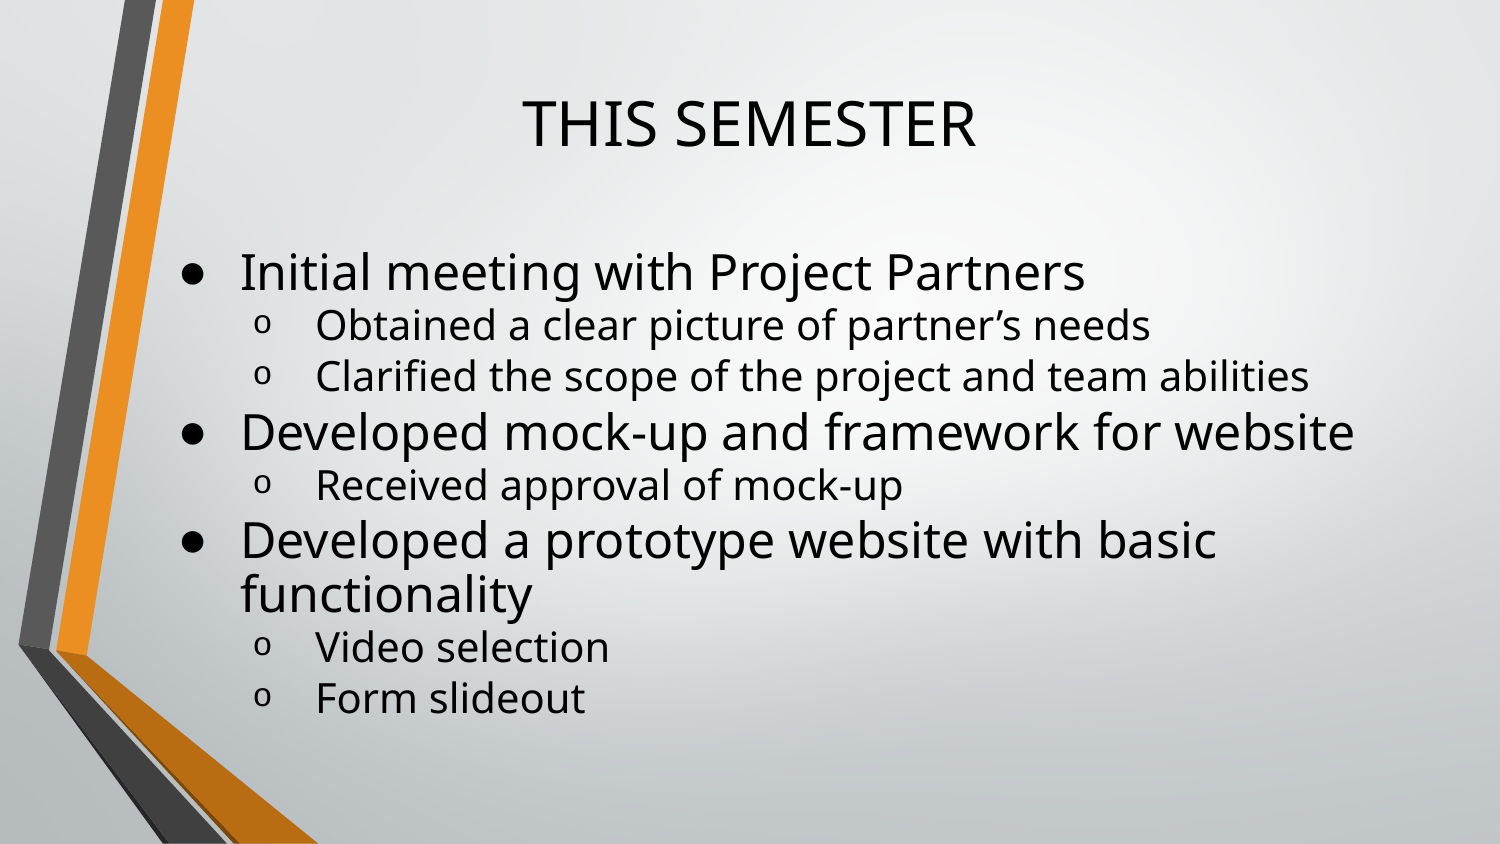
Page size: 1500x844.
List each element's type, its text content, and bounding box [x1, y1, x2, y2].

list Initial meeting with Project Partners Obtained a clear picture of partner’s needs Clarified the scope of the project and team abilities Developed mock-up and framework for website Received approval of mock-up Developed a prototype website with basic functionality Video selection Form slideout [150, 232, 1500, 844]
title THIS SEMESTER [75, 33, 1425, 175]
